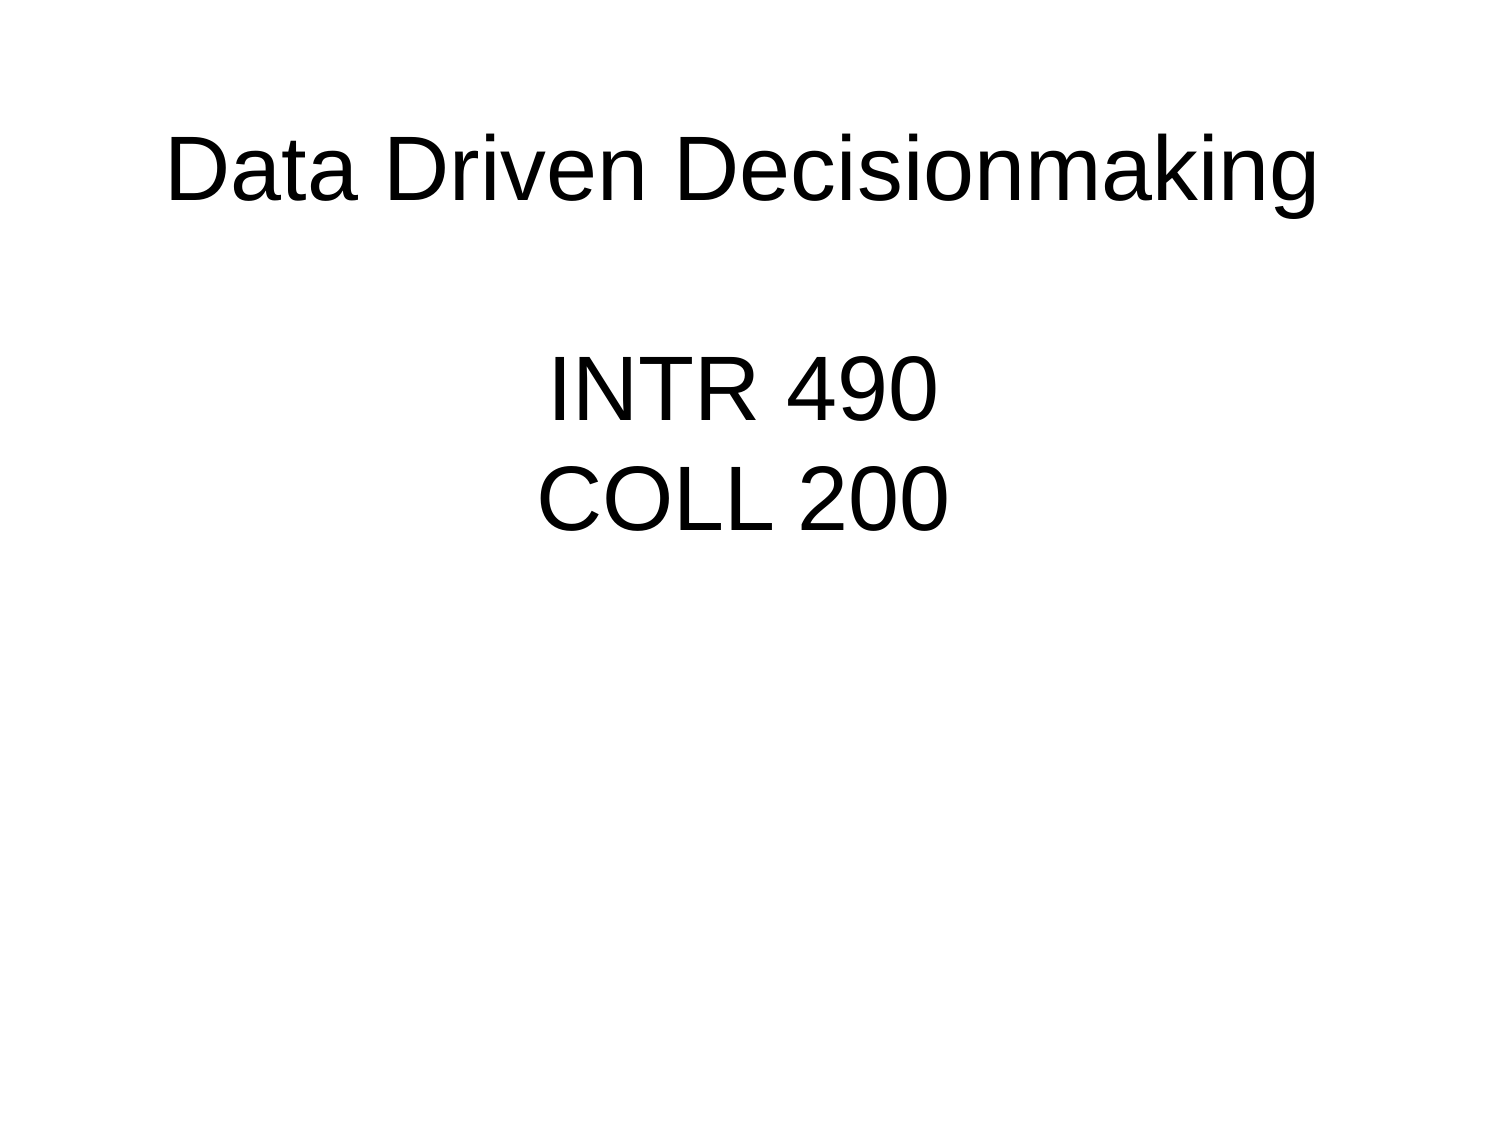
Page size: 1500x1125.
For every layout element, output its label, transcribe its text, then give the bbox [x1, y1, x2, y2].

text_box [112, 12, 1388, 254]
text_box Data Driven Decisionmaking INTR 490 COLL 200 [112, 249, 1375, 538]
